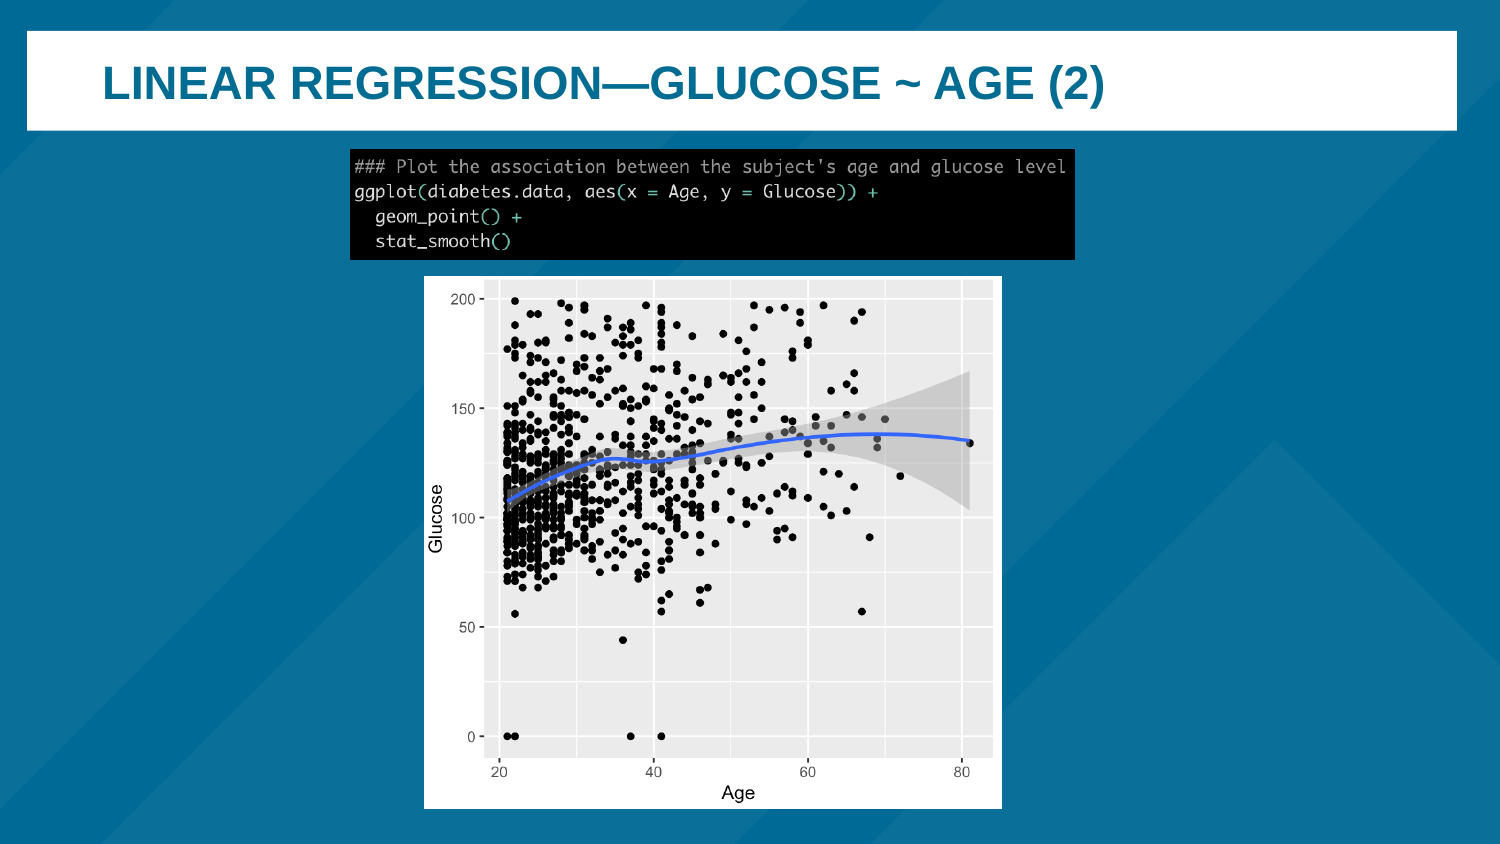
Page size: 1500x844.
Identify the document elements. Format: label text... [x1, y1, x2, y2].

picture [351, 150, 1074, 259]
text_box Linear regression—glucose ~ Age (2) [27, 30, 1457, 131]
picture [425, 277, 1001, 808]
